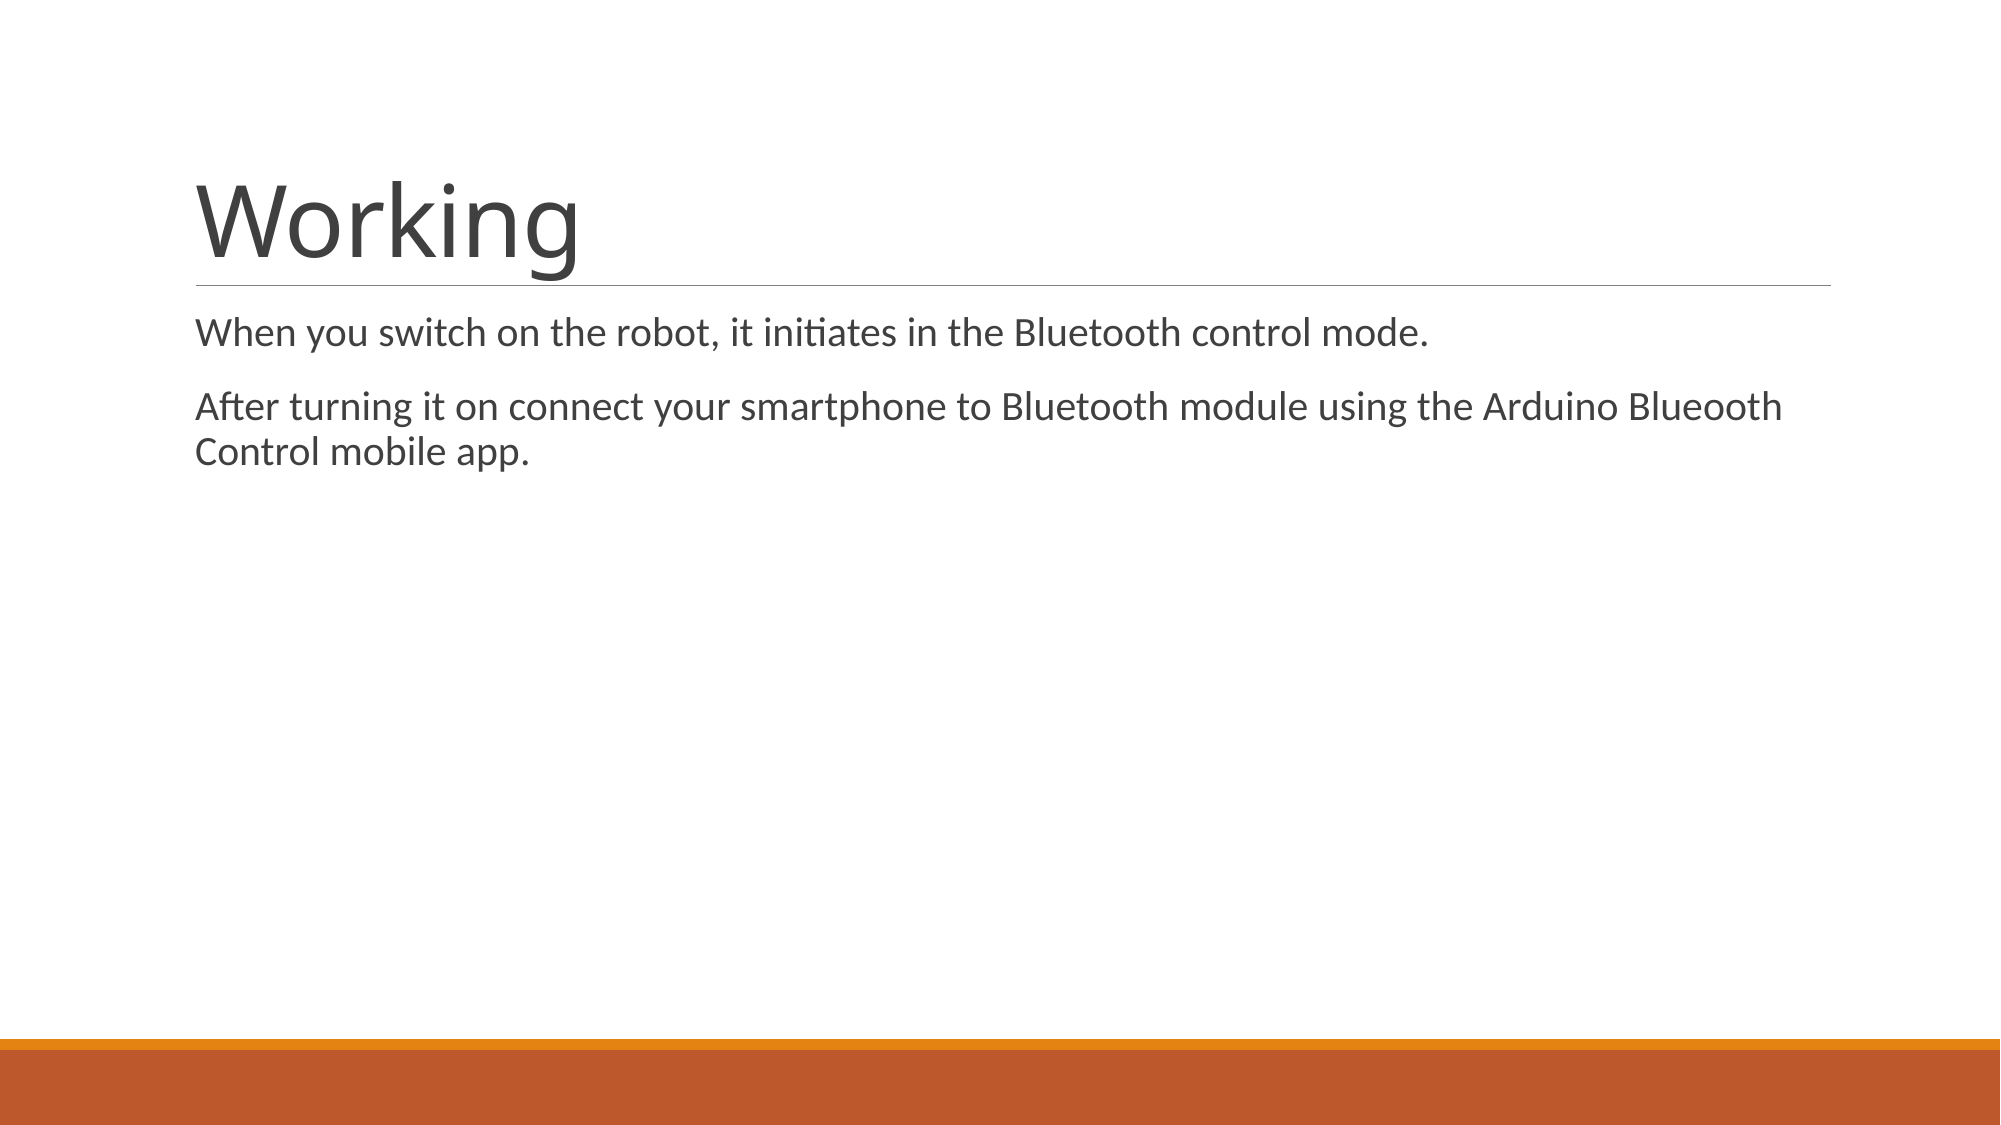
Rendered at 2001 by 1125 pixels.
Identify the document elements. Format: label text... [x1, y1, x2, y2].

title Working [180, 47, 1830, 285]
list When you switch on the robot, it initiates in the Bluetooth control mode. After turning it on connect your smartphone to Bluetooth module using the Arduino Blueooth Control mobile app. [180, 302, 1830, 963]
